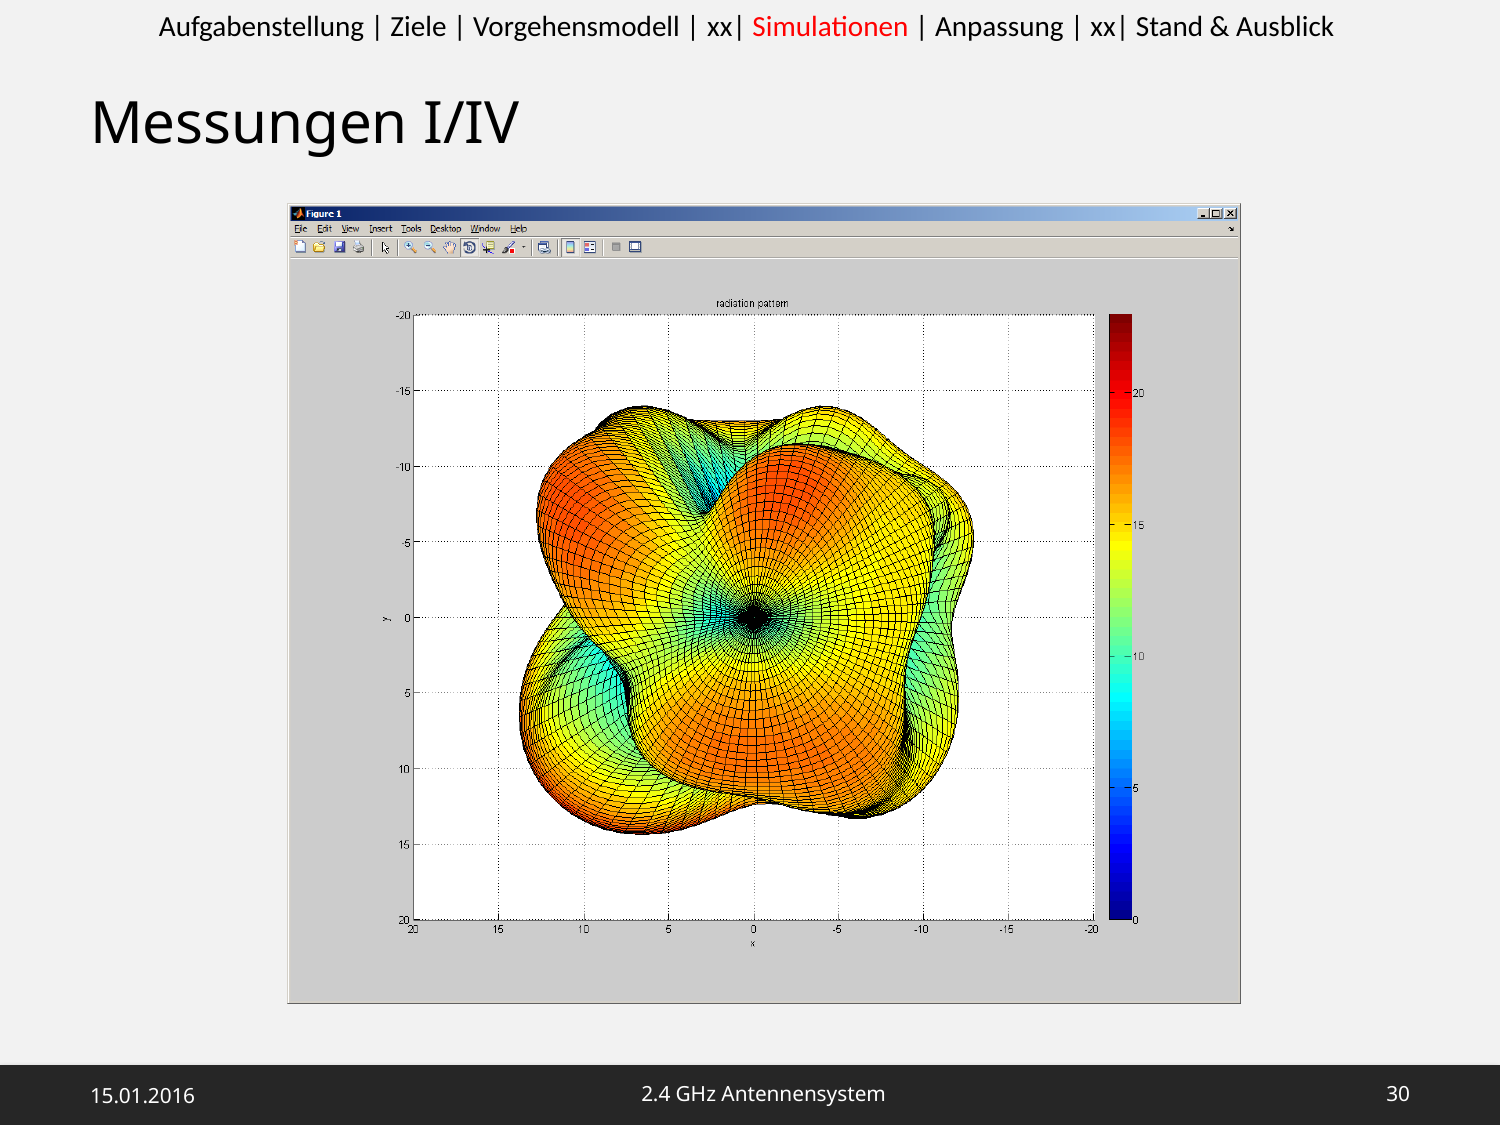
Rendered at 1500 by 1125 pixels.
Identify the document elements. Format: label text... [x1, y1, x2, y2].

footer 2.4 GHz Antennensystem [512, 1065, 1015, 1125]
text_box Aufgabenstellung | Ziele | Vorgehensmodell | xx| Simulationen | Anpassung | xx| Stand & Ausblick [0, 0, 1500, 50]
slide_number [75, 1065, 425, 1125]
slide_number 29 [1074, 1065, 1425, 1125]
title Messungen I/IV [75, 78, 1425, 165]
picture [287, 203, 1241, 1005]
